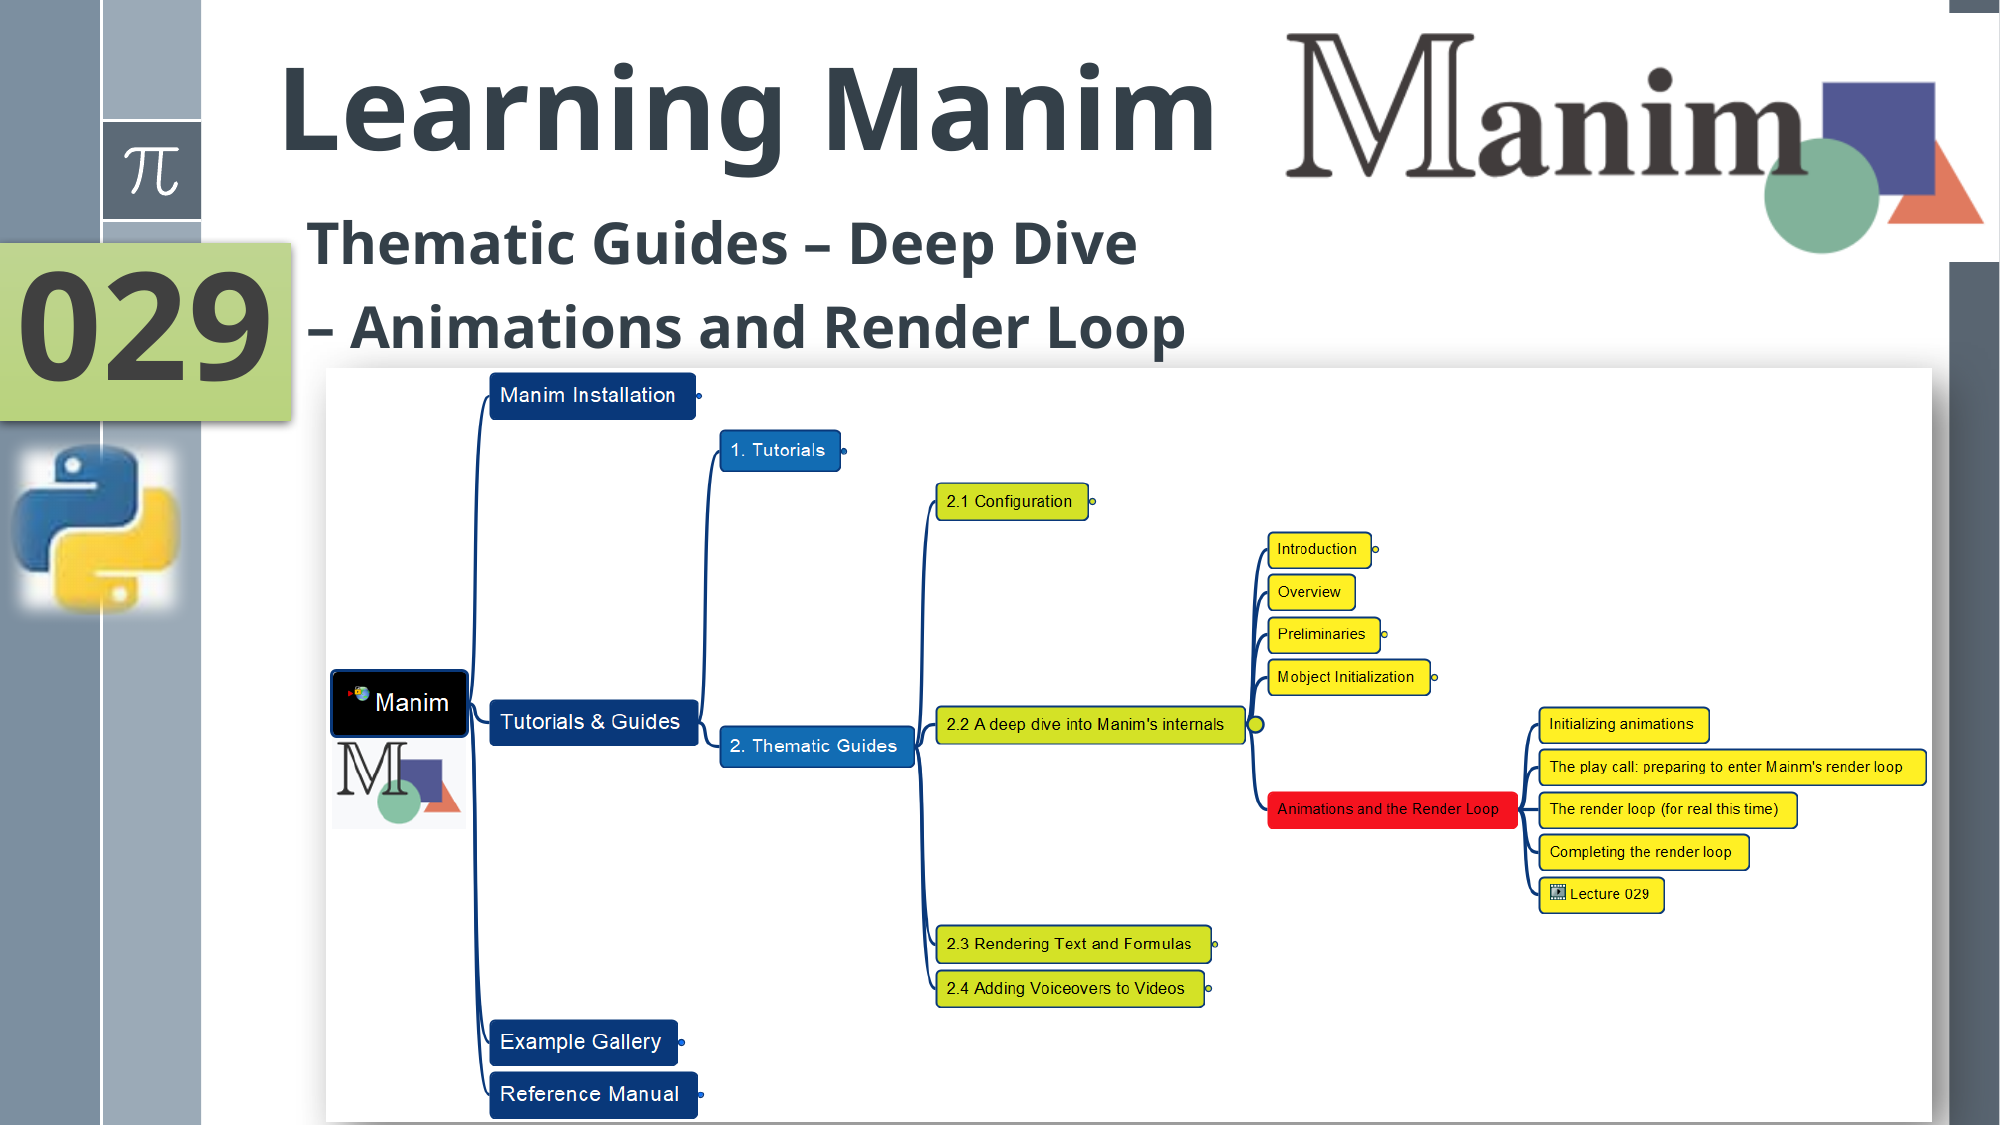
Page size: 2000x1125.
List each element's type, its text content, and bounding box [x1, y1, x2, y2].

picture [326, 368, 1932, 1122]
title Learning Manim [261, 42, 1274, 185]
text_box Thematic Guides – Deep Dive – Animations and Render Loop [290, 184, 1896, 369]
picture [1274, 13, 2000, 262]
text_box 029 [0, 243, 291, 421]
picture [3, 432, 193, 627]
